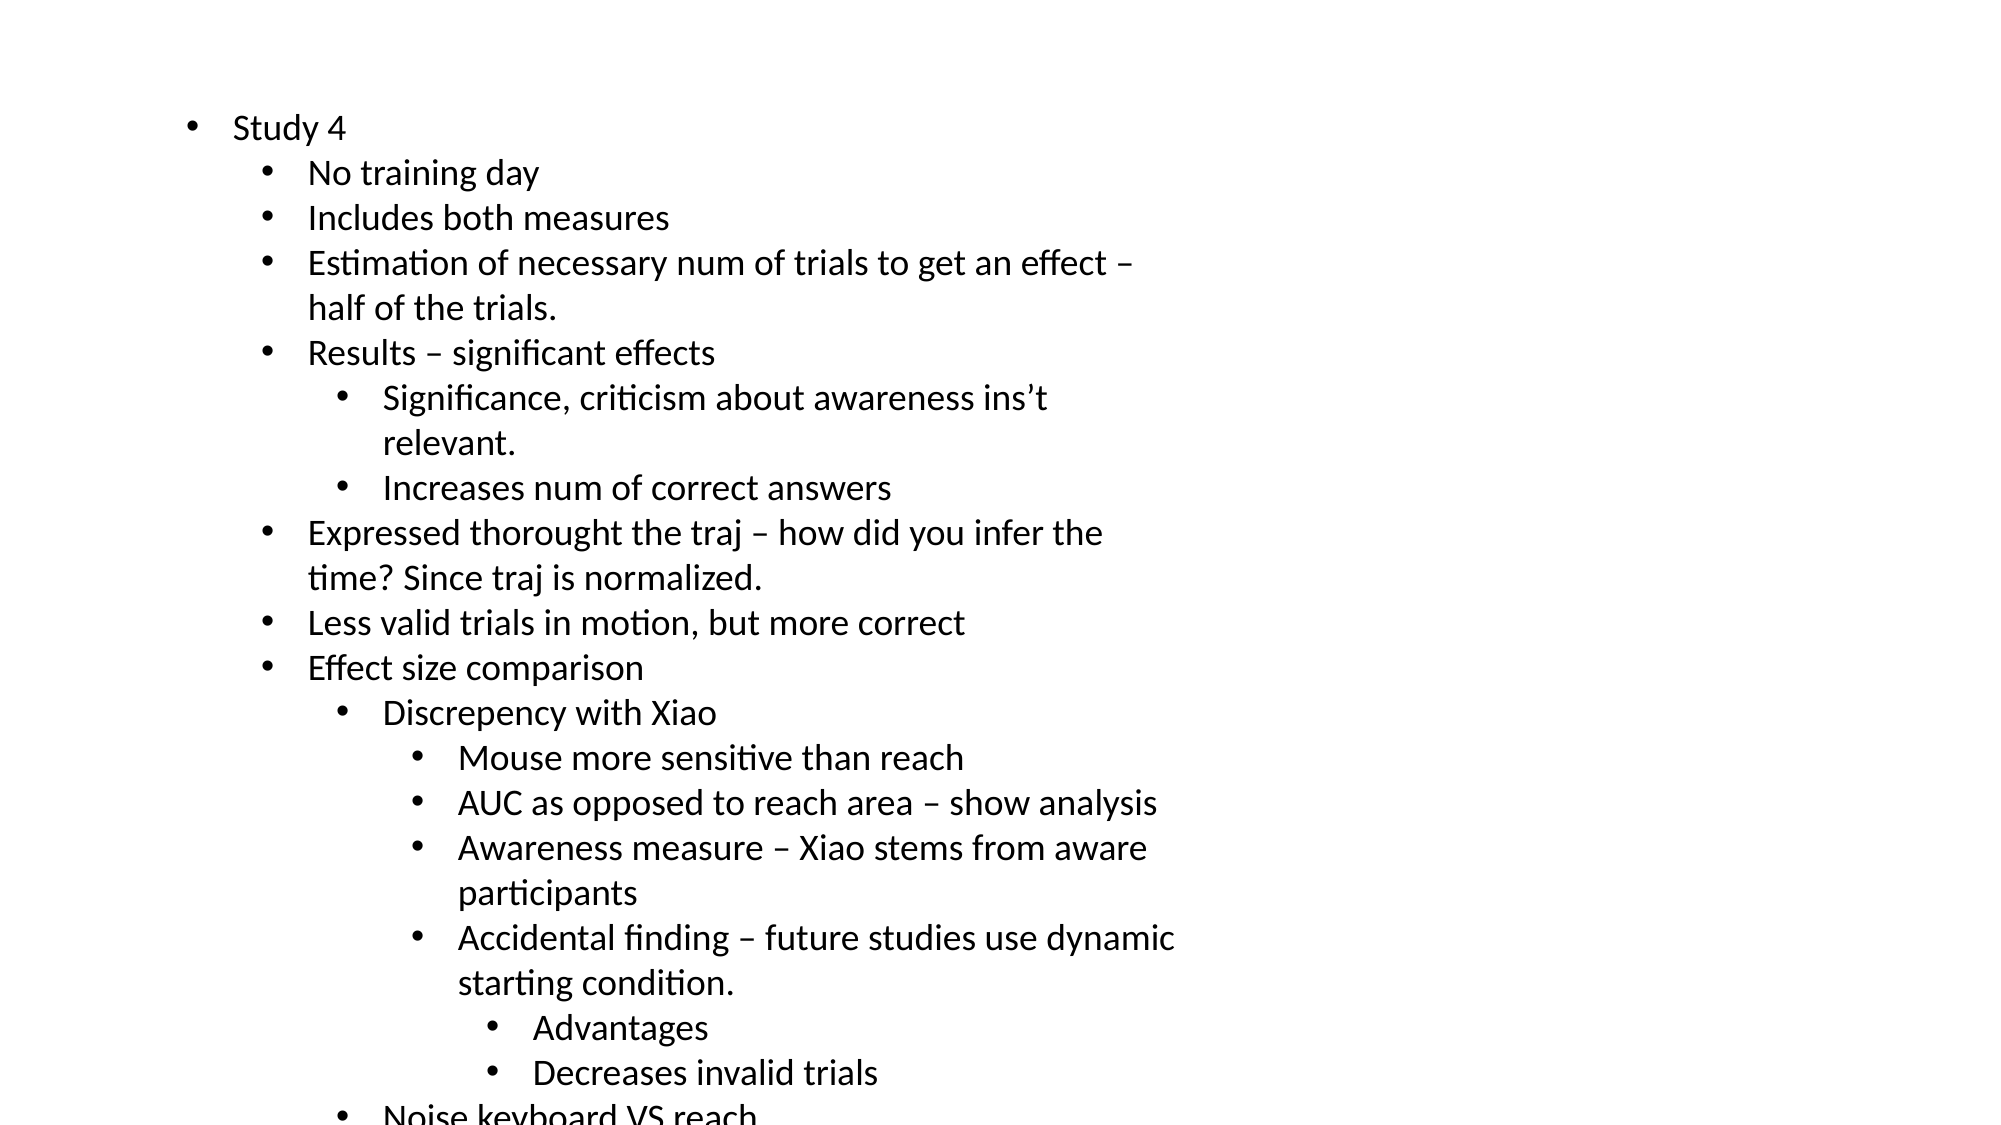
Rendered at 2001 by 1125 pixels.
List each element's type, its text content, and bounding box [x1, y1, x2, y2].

text_box Study 4 No training day Includes both measures Estimation of necessary num of trials to get an effect – half of the trials. Results – significant effects Significance, criticism about awareness ins’t relevant. Increases num of correct answers Expressed thorought the traj – how did you infer the time? Since traj is normalized. Less valid trials in motion, but more correct Effect size comparison Discrepency with Xiao Mouse more sensitive than reach AUC as opposed to reach area – show analysis Awareness measure – Xiao stems from aware participants Accidental finding – future studies use dynamic starting condition. Advantages Decreases invalid trials Noise keyboard VS reach Short lived nature of UC effects Heading angle X STD [171, 95, 1204, 1125]
